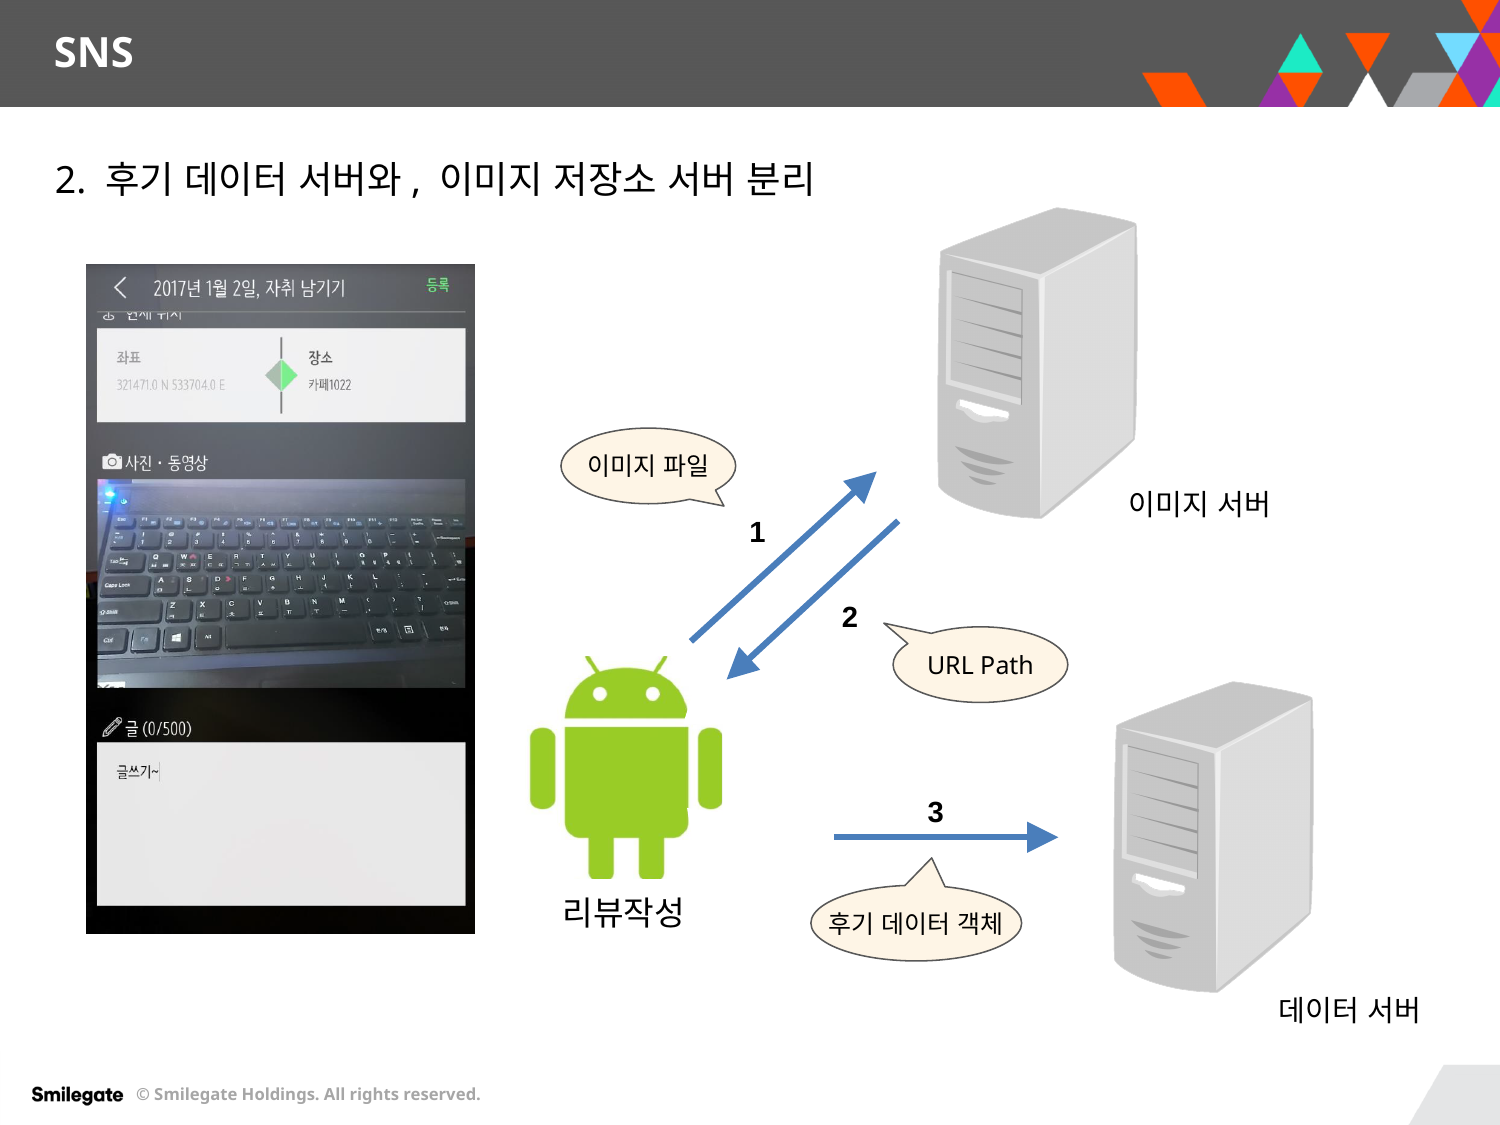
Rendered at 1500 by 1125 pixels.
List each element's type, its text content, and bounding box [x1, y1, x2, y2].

text_box SNS [39, 18, 149, 84]
text_box 데이터 서버 [1237, 984, 1464, 1035]
text_box 리뷰작성 [547, 887, 700, 940]
picture [935, 205, 1141, 522]
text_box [690, 471, 877, 642]
text_box URL Path [902, 624, 1070, 705]
text_box 후기 데이터 객체 [808, 855, 1024, 964]
picture [85, 264, 476, 934]
picture [1377, 1051, 1500, 1125]
picture [1111, 679, 1316, 996]
text_box 이미지 파일 [558, 425, 738, 506]
picture [0, 1051, 136, 1125]
text_box 3 [898, 785, 974, 836]
text_box 2. 후기 데이터 서버와, 이미지 저장소 서버 분리 [39, 148, 904, 209]
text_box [726, 520, 899, 680]
text_box 이미지 서버 [1139, 478, 1314, 529]
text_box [525, 656, 736, 879]
picture [0, 0, 1500, 107]
